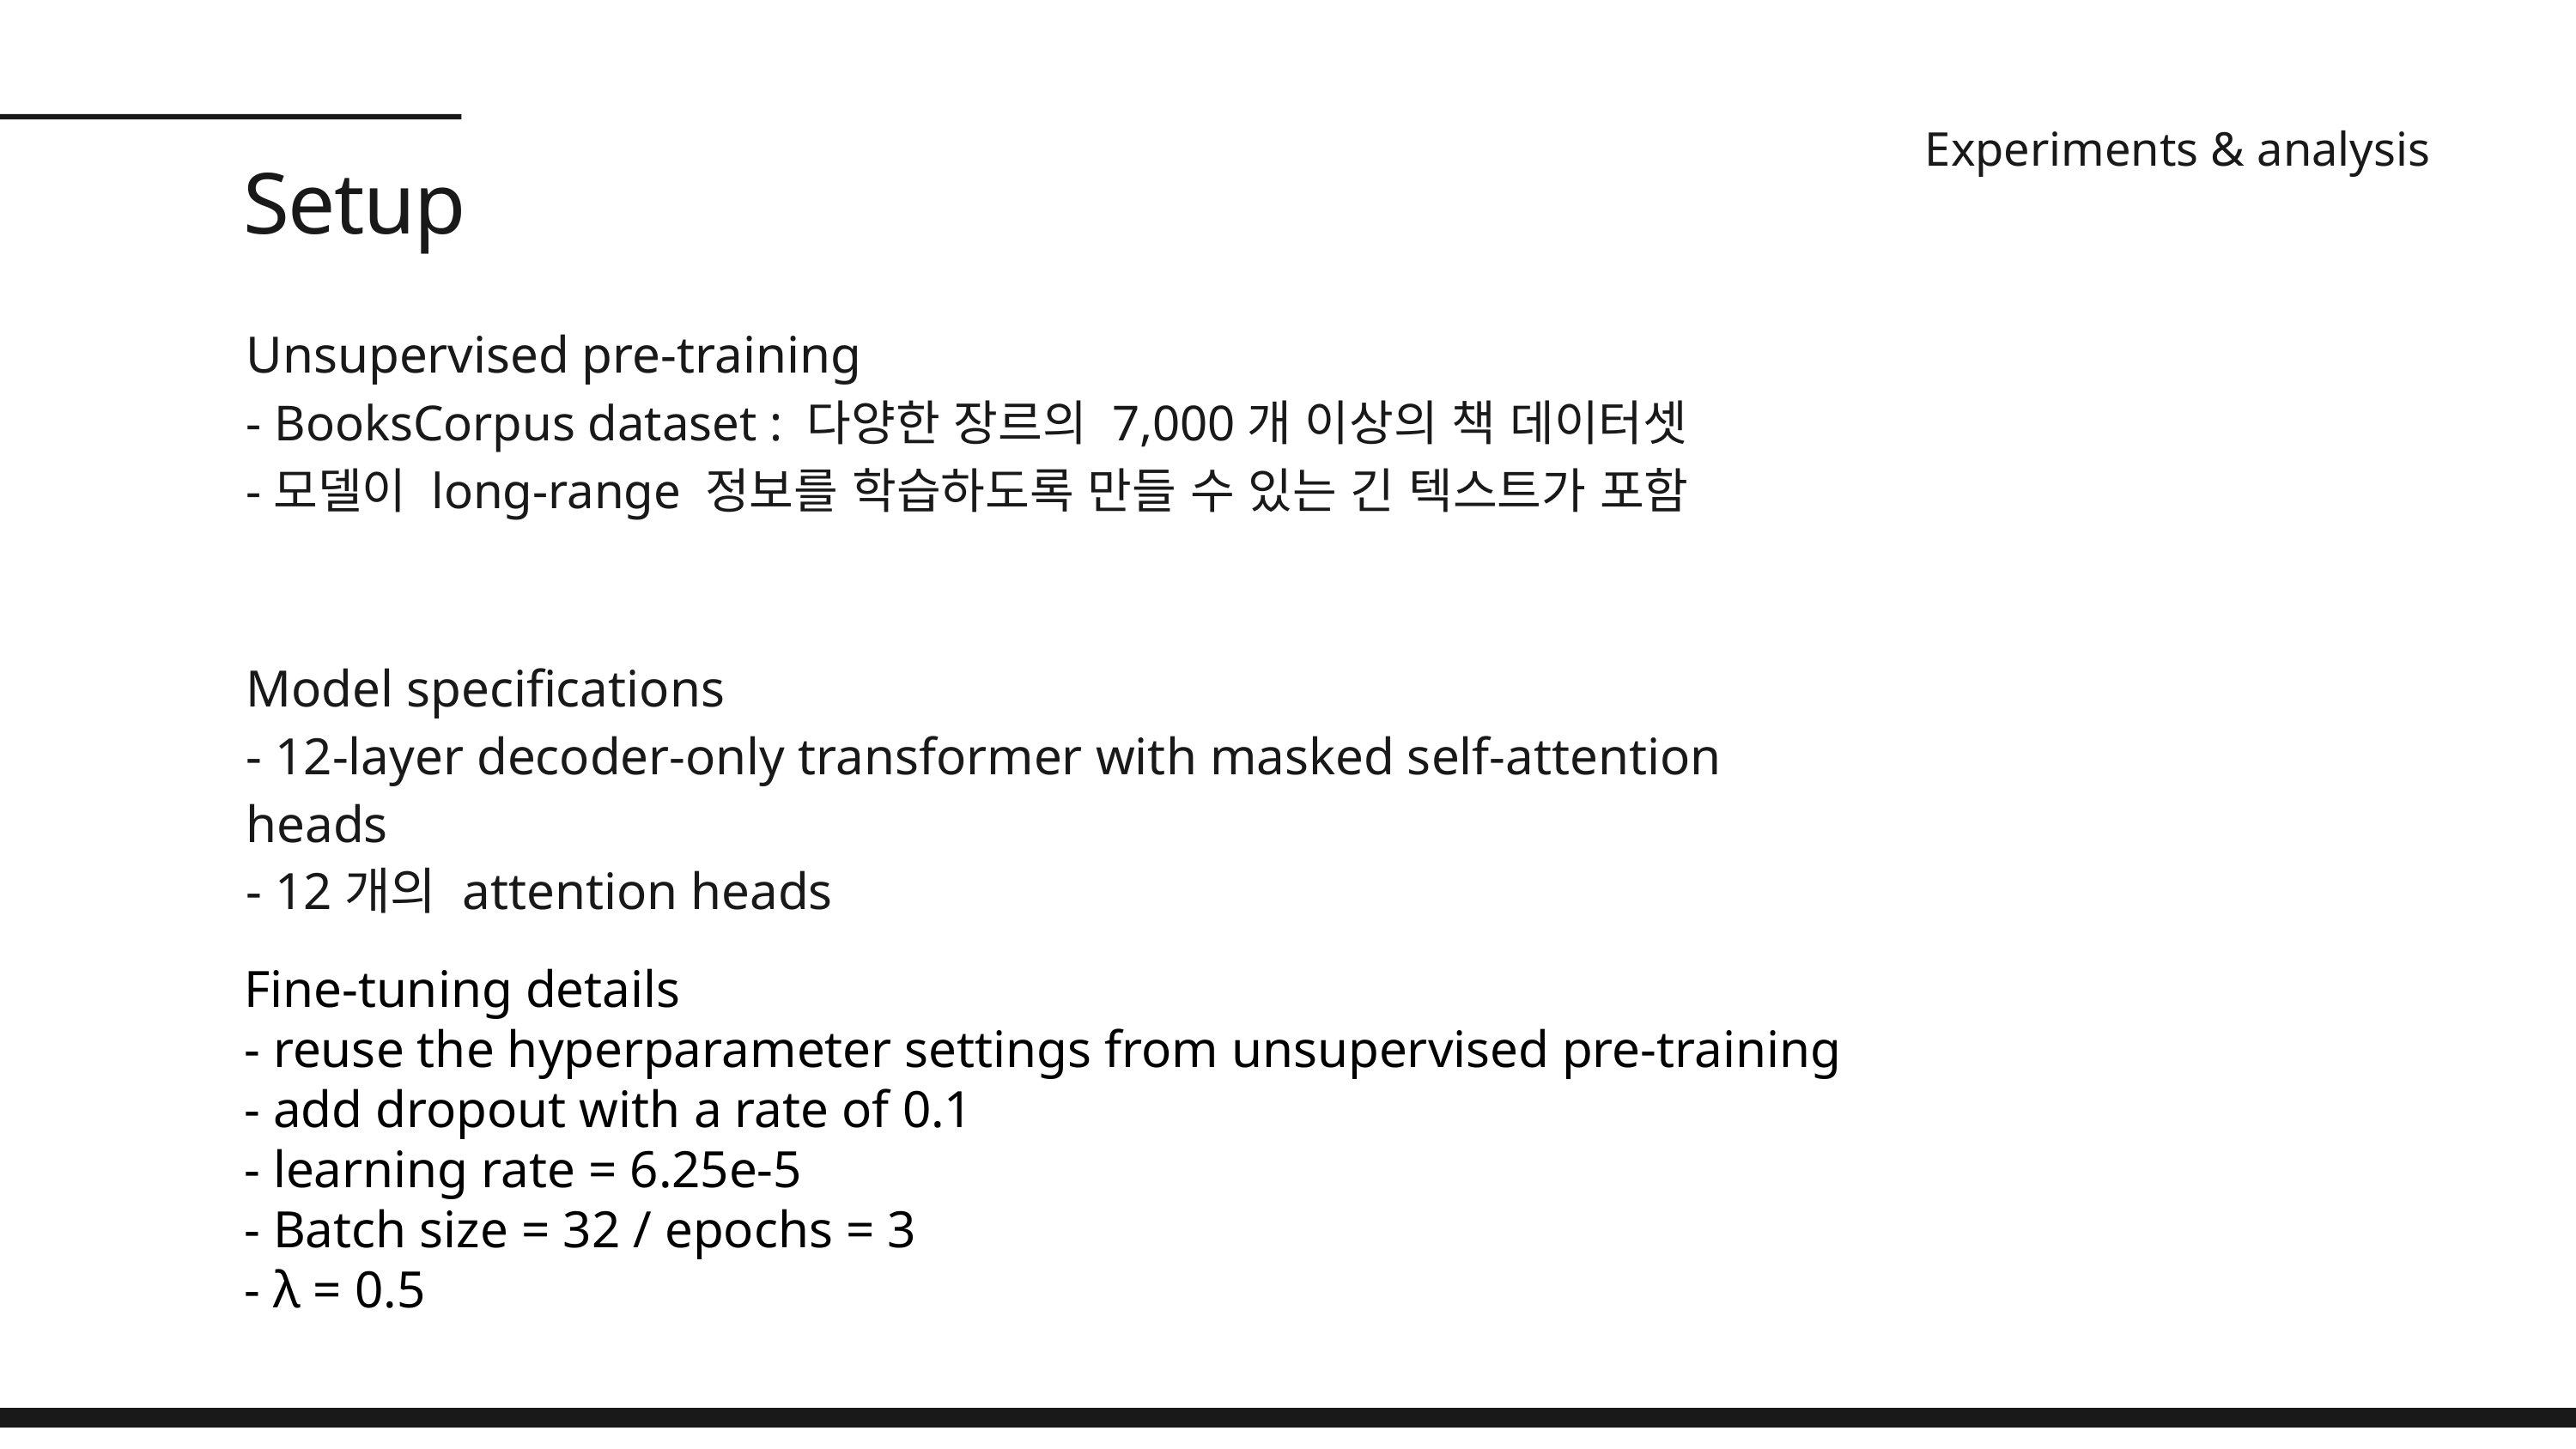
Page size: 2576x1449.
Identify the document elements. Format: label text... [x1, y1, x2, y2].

text_box Unsupervised pre-training - BooksCorpus dataset : 다양한 장르의 7,000개 이상의 책 데이터셋 -모델이 long-range 정보를 학습하도록 만들 수 있는 긴 텍스트가 포함 [246, 315, 1862, 518]
text_box Fine-tuning details - reuse the hyperparameter settings from unsupervised pre-training - add dropout with a rate of 0.1 - learning rate = 6.25e-5 - Batch size = 32 / epochs = 3 - λ = 0.5 [231, 950, 1885, 1325]
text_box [0, 1409, 2576, 1427]
text_box Setup [158, 132, 466, 252]
text_box Model specifications - 12-layer decoder-only transformer with masked self-attention heads - 12개의 attention heads [246, 649, 1862, 920]
text_box Experiments & analysis [1884, 110, 2432, 175]
